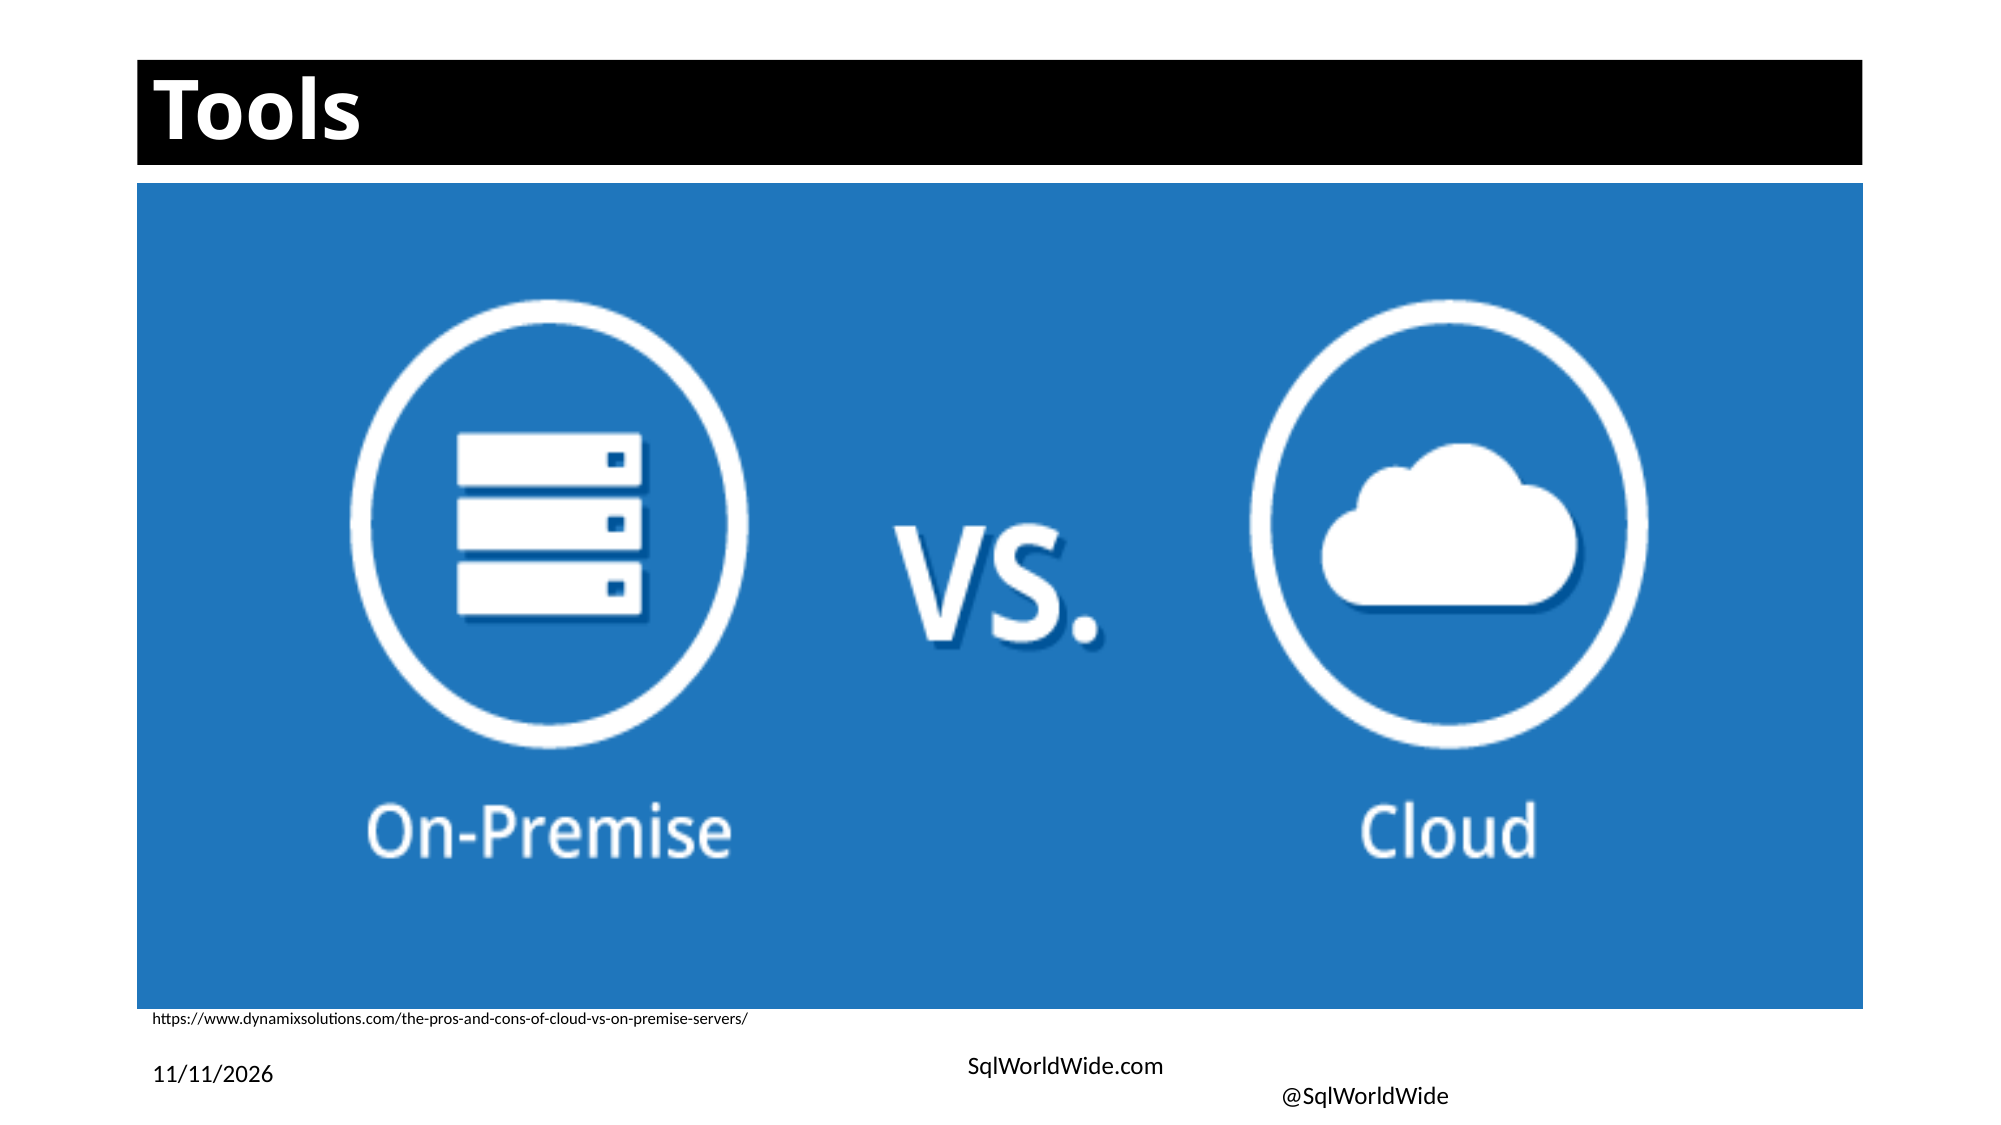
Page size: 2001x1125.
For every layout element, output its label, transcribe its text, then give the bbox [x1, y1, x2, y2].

text_box https://www.dynamixsolutions.com/the-pros-and-cons-of-cloud-vs-on-premise-servers/ [137, 1009, 1138, 1035]
title Tools [137, 59, 1863, 165]
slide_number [137, 1042, 588, 1103]
footer SqlWorldWide.com @SqlWorldWide [867, 1042, 1863, 1103]
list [137, 183, 1863, 1009]
